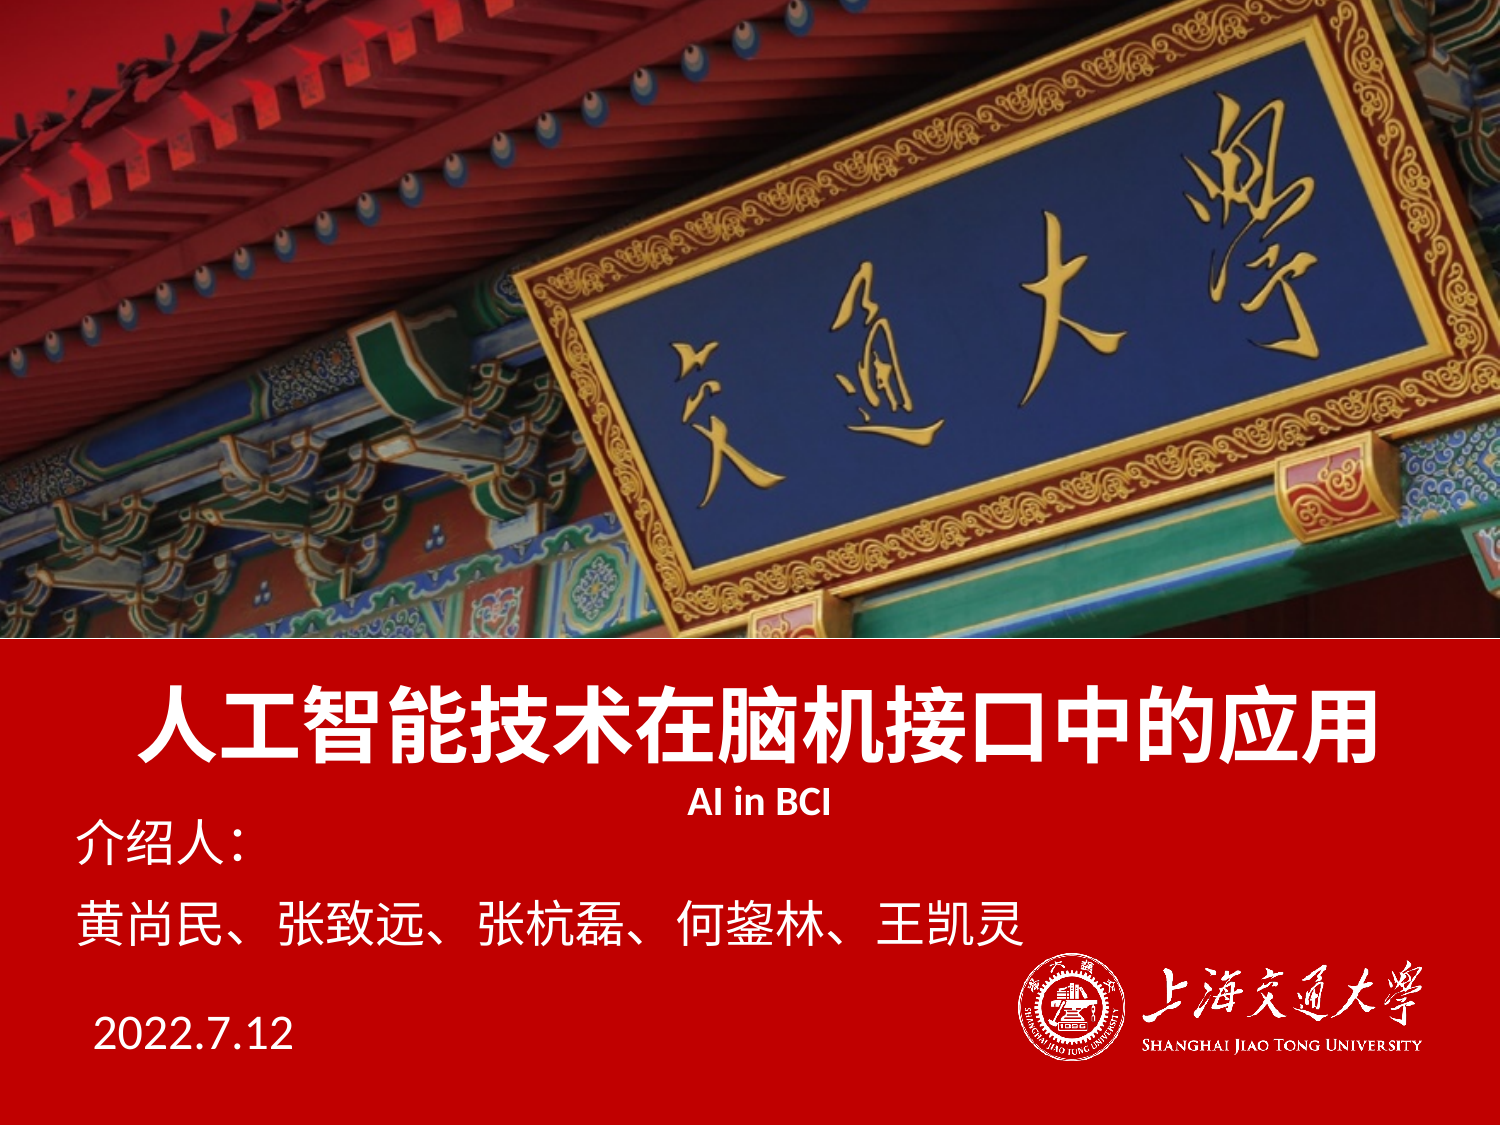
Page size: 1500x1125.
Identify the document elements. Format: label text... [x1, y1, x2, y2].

picture [1018, 953, 1422, 1061]
list 2022.7.12 [77, 992, 760, 1074]
subtitle 介绍人： 黄尚民、张致远、张杭磊、何鋆林、王凯灵 [60, 883, 1063, 961]
title 人工智能技术在脑机接口中的应用 AI in BCI [76, 657, 1443, 840]
picture [0, 0, 1500, 638]
